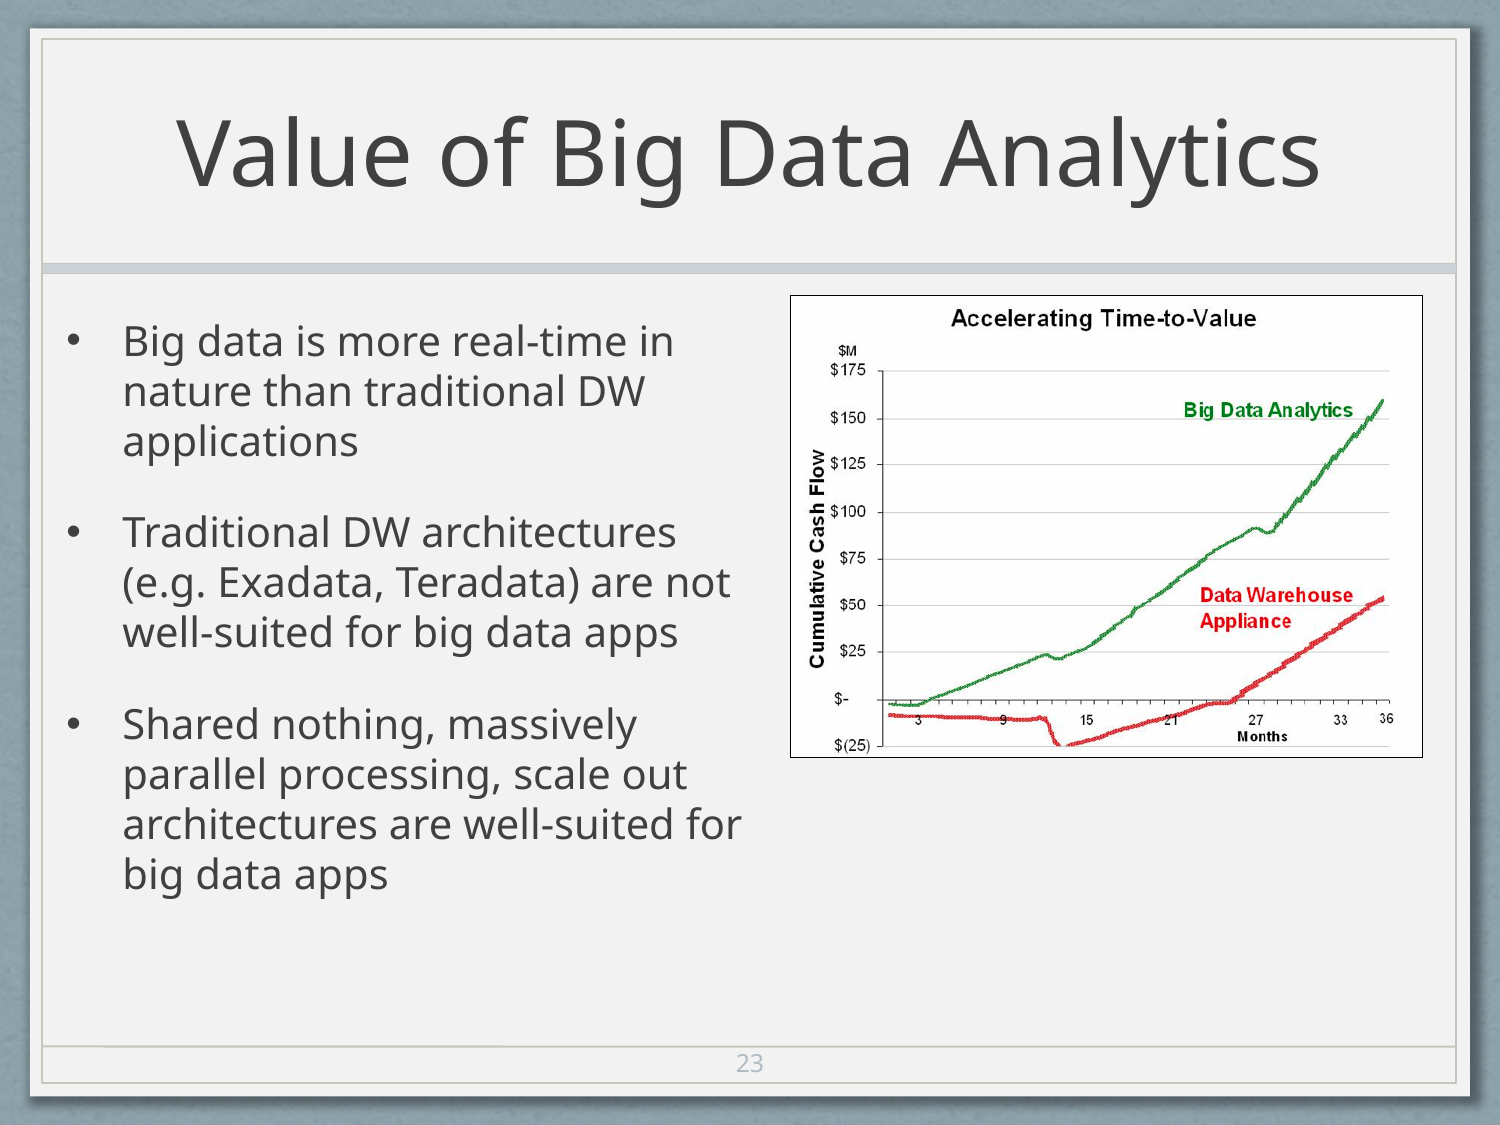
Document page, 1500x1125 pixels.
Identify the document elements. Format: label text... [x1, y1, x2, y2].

list Big data is more real-time in nature than traditional DW applications Traditional DW architectures (e.g. Exadata, Teradata) are not well-suited for big data apps Shared nothing, massively parallel processing, scale out architectures are well-suited for big data apps [51, 306, 773, 982]
picture [790, 295, 1424, 758]
slide_number 23 [687, 1042, 813, 1088]
title Value of Big Data Analytics [147, 40, 1353, 260]
